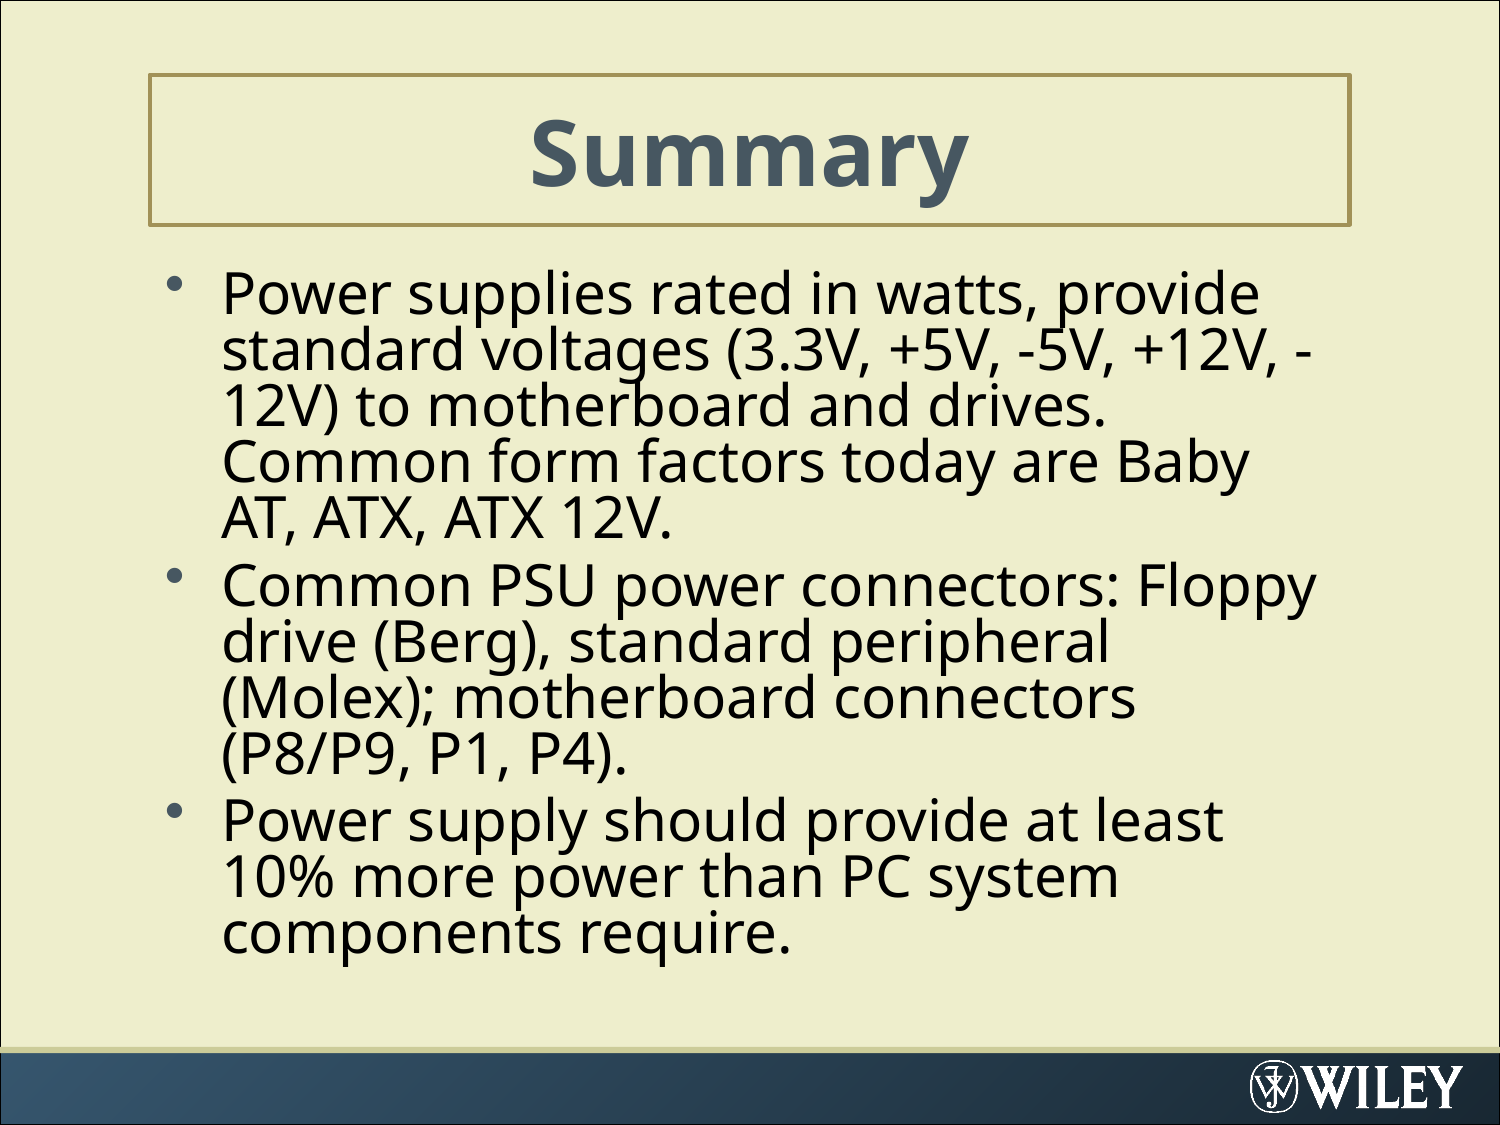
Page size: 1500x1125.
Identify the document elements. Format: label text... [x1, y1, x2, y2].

list Power supplies rated in watts, provide standard voltages (3.3V, +5V, -5V, +12V, -12V) to motherboard and drives. Common form factors today are Baby AT, ATX, ATX 12V. Common PSU power connectors: Floppy drive (Berg), standard peripheral (Molex); motherboard connectors (P8/P9, P1, P4). Power supply should provide at least 10% more power than PC system components require. [149, 262, 1350, 950]
title Summary [148, 73, 1352, 227]
picture [1250, 1060, 1463, 1113]
